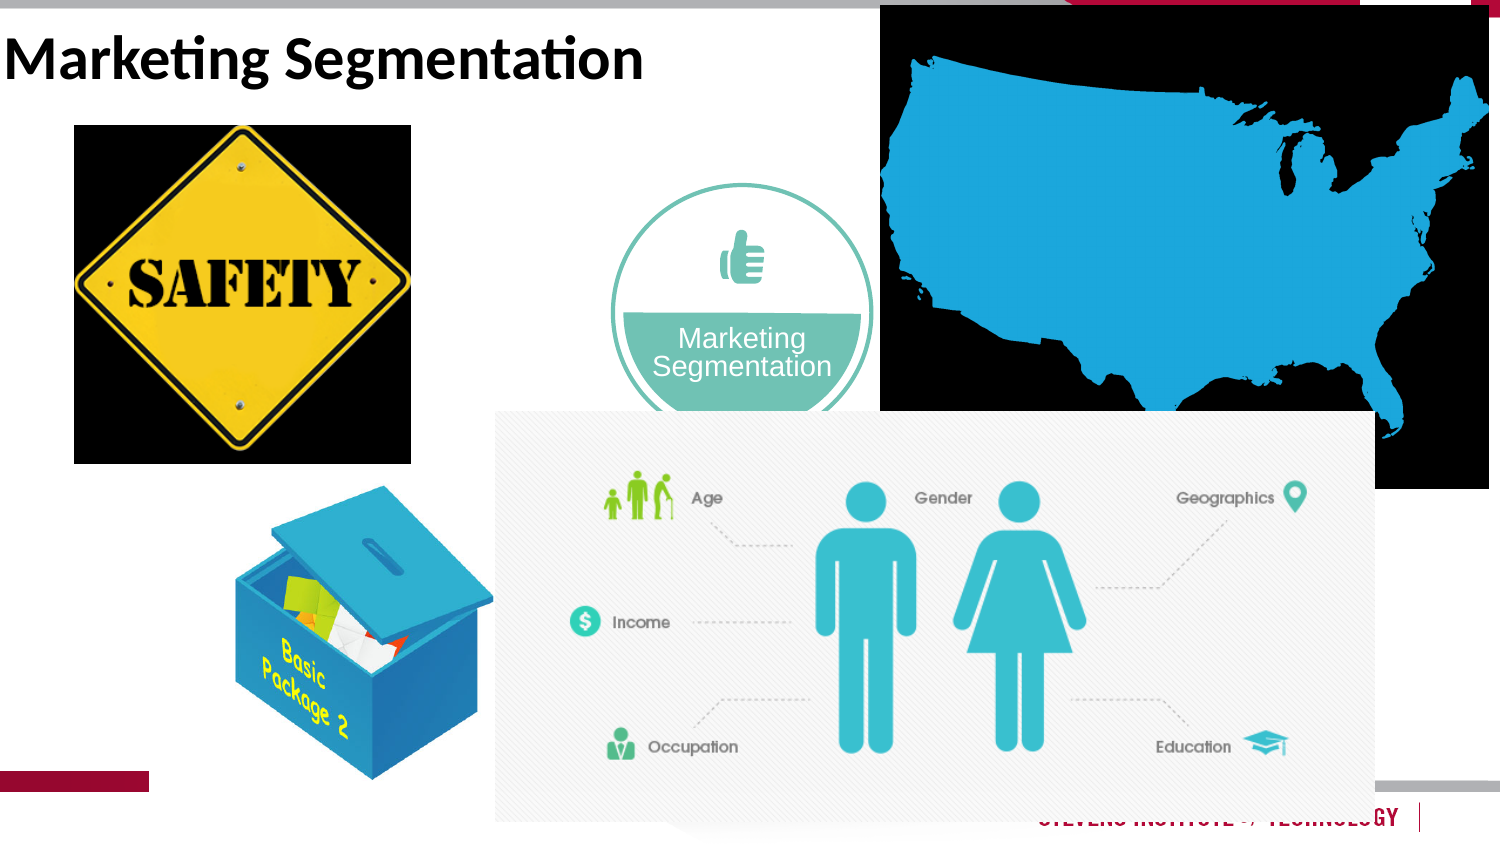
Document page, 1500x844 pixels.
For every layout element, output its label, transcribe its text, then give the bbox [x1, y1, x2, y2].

picture [0, 0, 1500, 844]
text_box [415, 184, 1287, 470]
list Marketing Segmentation [0, 0, 1287, 536]
picture [74, 124, 411, 465]
